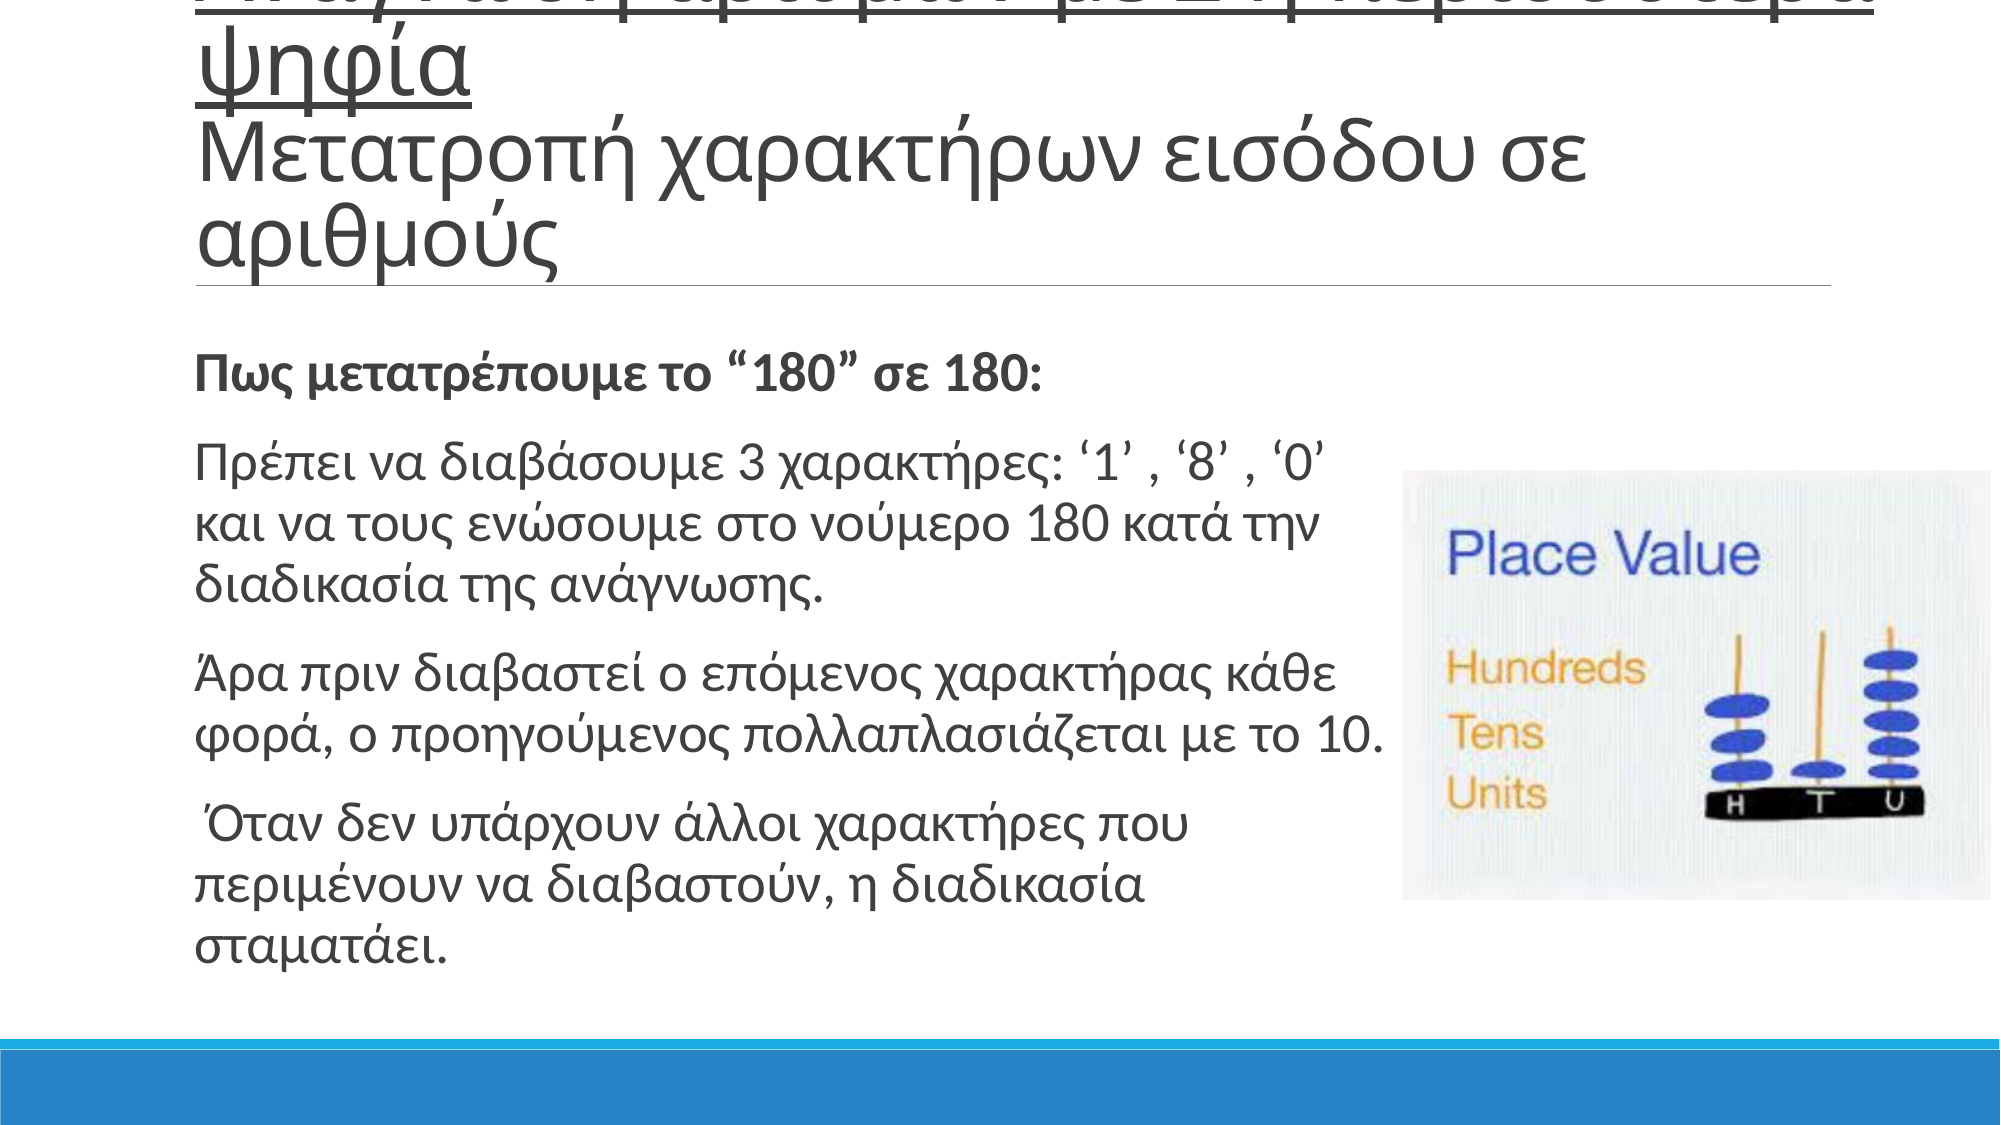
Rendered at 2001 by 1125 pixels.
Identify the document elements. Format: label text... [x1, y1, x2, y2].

picture [1393, 469, 1992, 901]
list Πως μετατρέπουμε το “180” σε 180: Πρέπει να διαβάσουμε 3 χαρακτήρες: ‘1’ , ‘8’ , ‘0’ και να τους ενώσουμε στο νούμερο 180 κατά την διαδικασία της ανάγνωσης. Άρα πριν διαβαστεί ο επόμενος χαρακτήρας κάθε φορά, ο προηγούμενος πολλαπλασιάζεται με το 10. Όταν δεν υπάρχουν άλλοι χαρακτήρες που περιμένουν να διαβαστούν, η διαδικασία σταματάει. [180, 335, 1394, 1035]
title Ανάγνωση αριθμών με 2 ή περισσότερα ψηφία Μετατροπή χαρακτήρων εισόδου σε αριθμούς [180, 44, 1976, 292]
